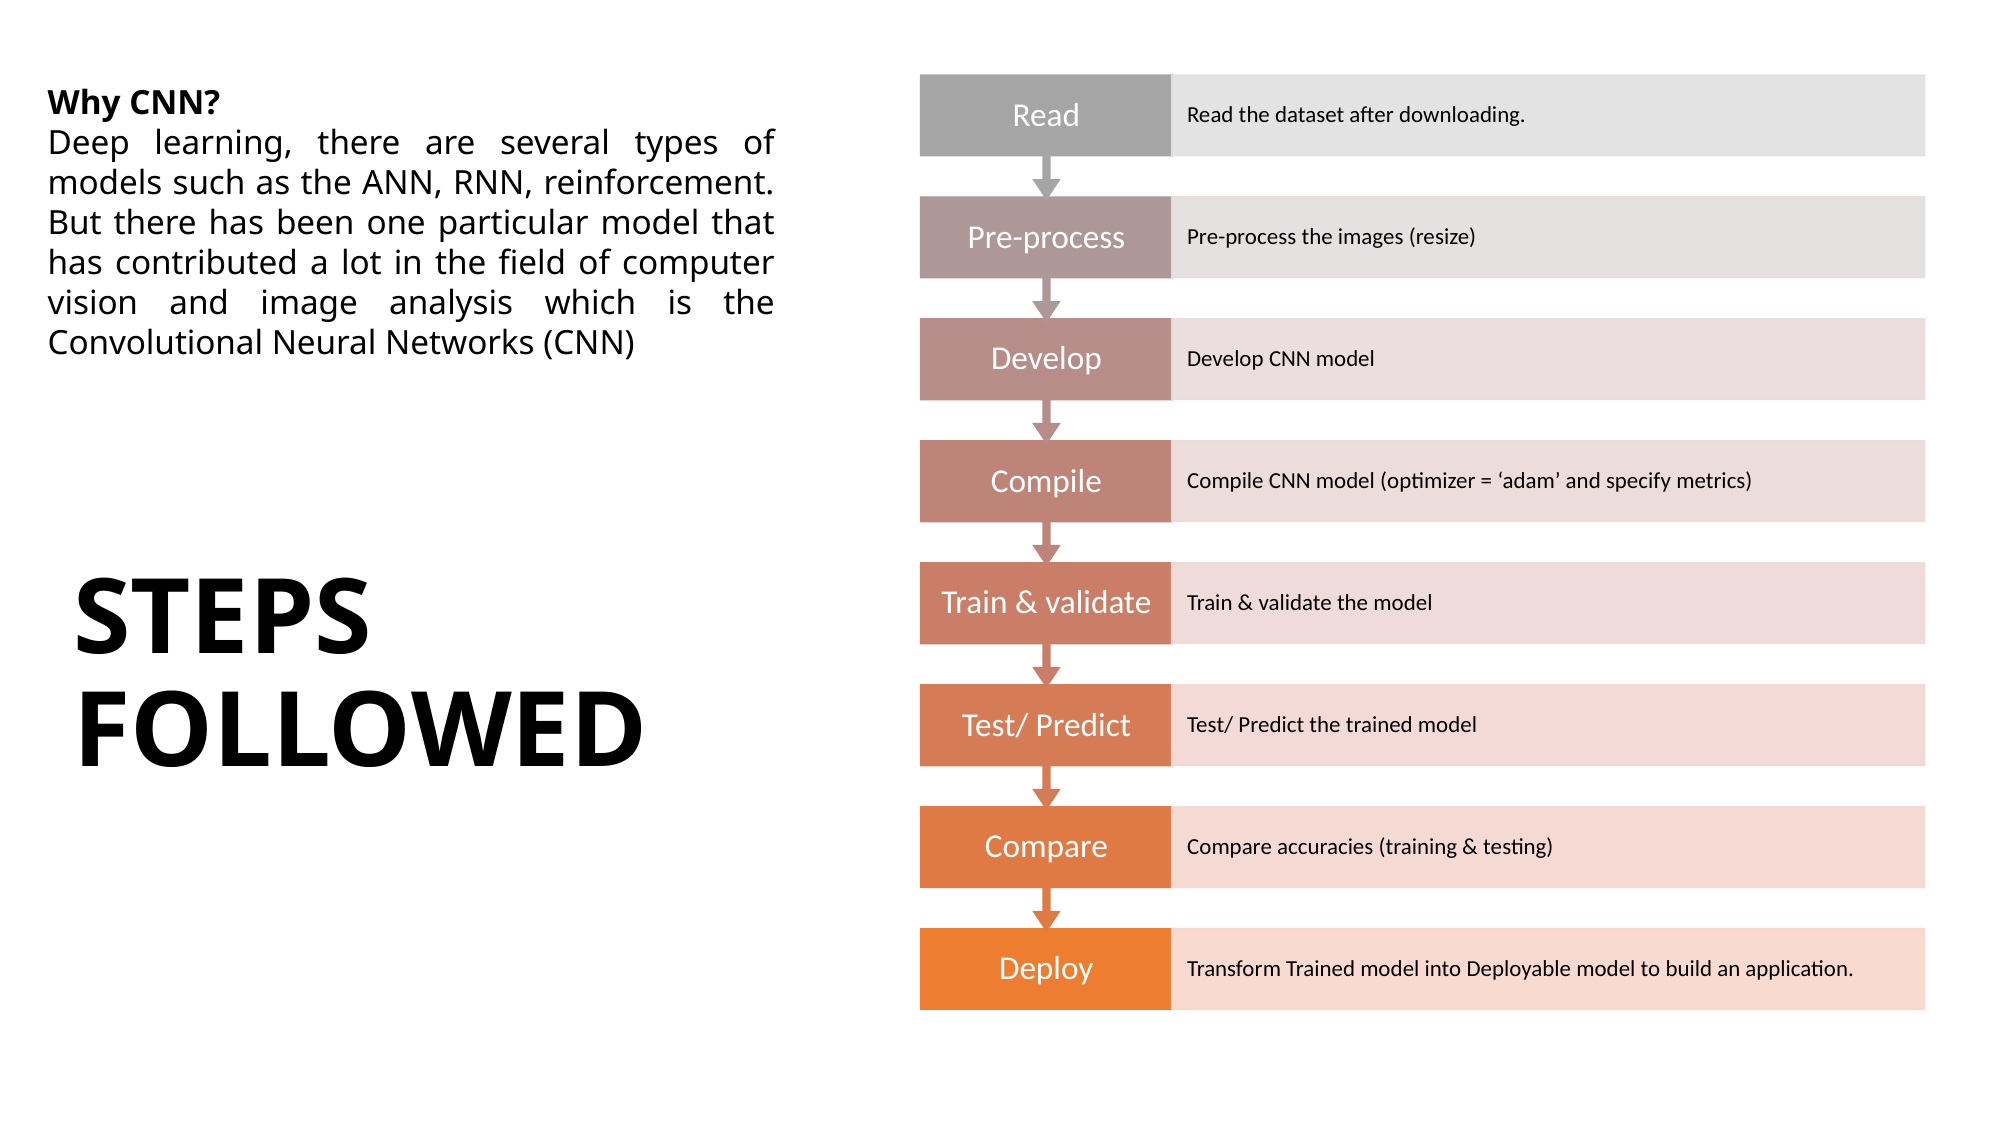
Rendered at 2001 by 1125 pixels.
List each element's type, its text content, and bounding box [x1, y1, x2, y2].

text_box Why CNN? Deep learning, there are several types of models such as the ANN, RNN, reinforcement. But there has been one particular model that has contributed a lot in the field of computer vision and image analysis which is the Convolutional Neural Networks (CNN) [33, 74, 791, 449]
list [920, 74, 1925, 1010]
title STEPS FOLLOWED [58, 342, 856, 1010]
